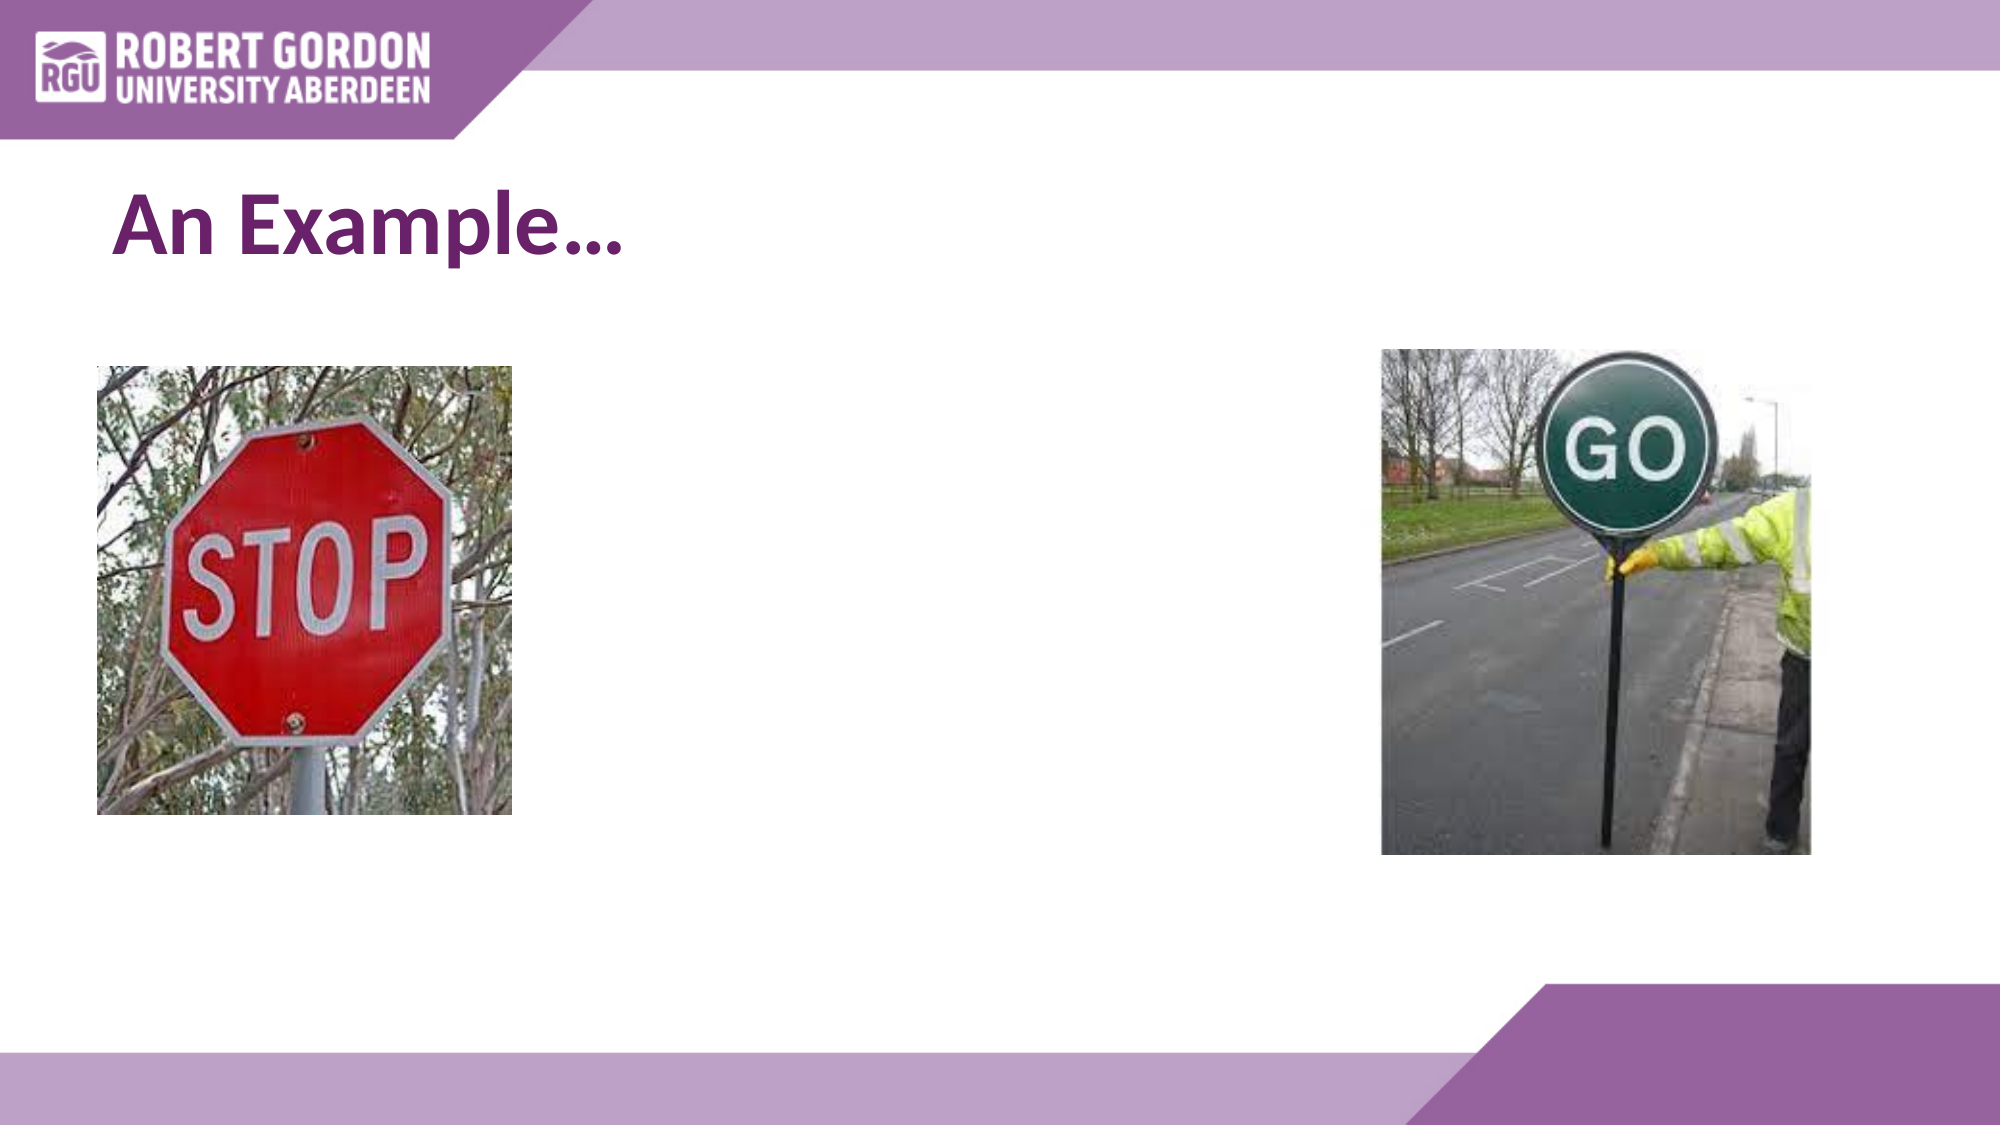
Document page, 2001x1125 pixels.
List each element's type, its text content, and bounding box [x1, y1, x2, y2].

title An Example… [97, 168, 1823, 293]
picture [0, 0, 2000, 1125]
